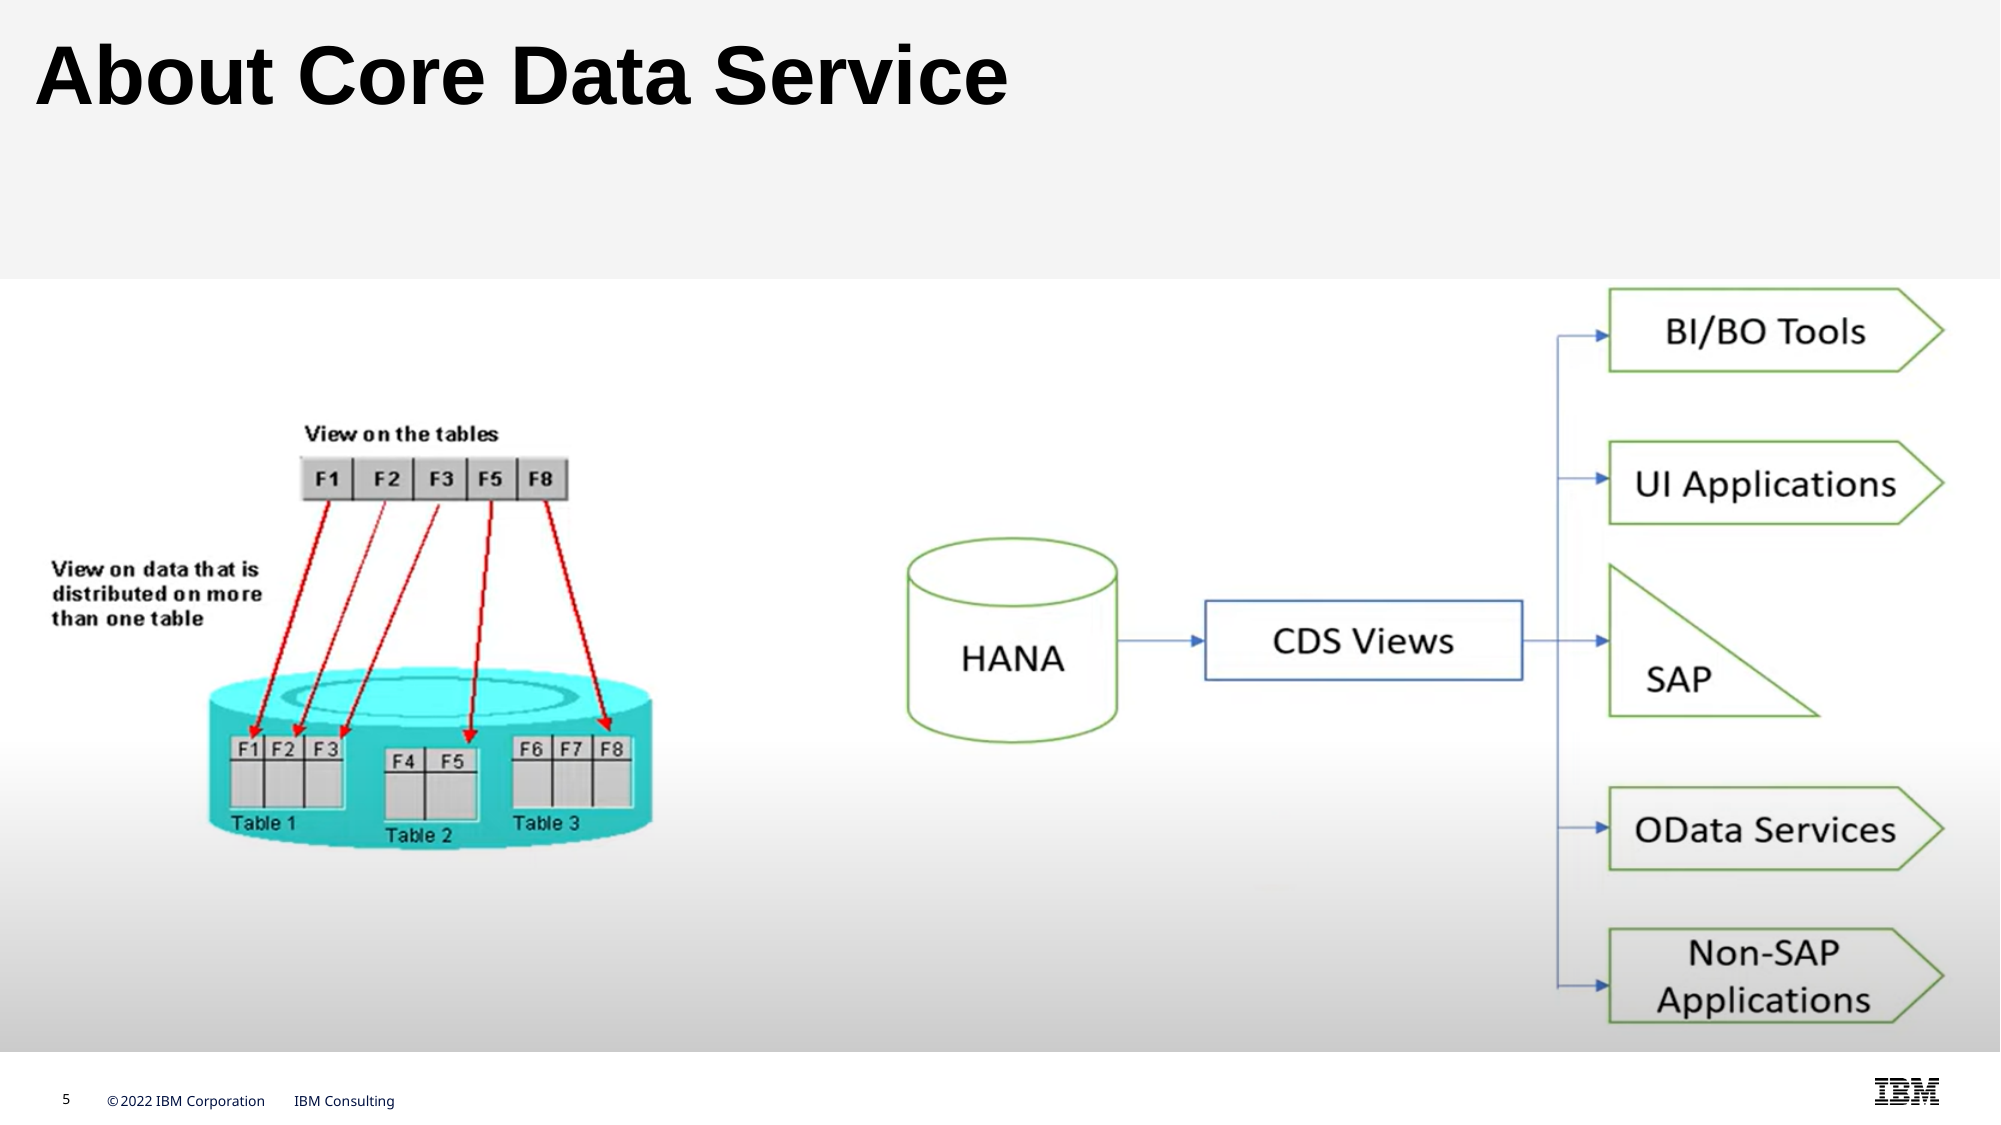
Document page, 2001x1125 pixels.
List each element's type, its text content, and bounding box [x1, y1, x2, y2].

picture [0, 278, 2000, 1053]
title About Core Data Service [0, 0, 2000, 278]
picture [1875, 1078, 1939, 1105]
